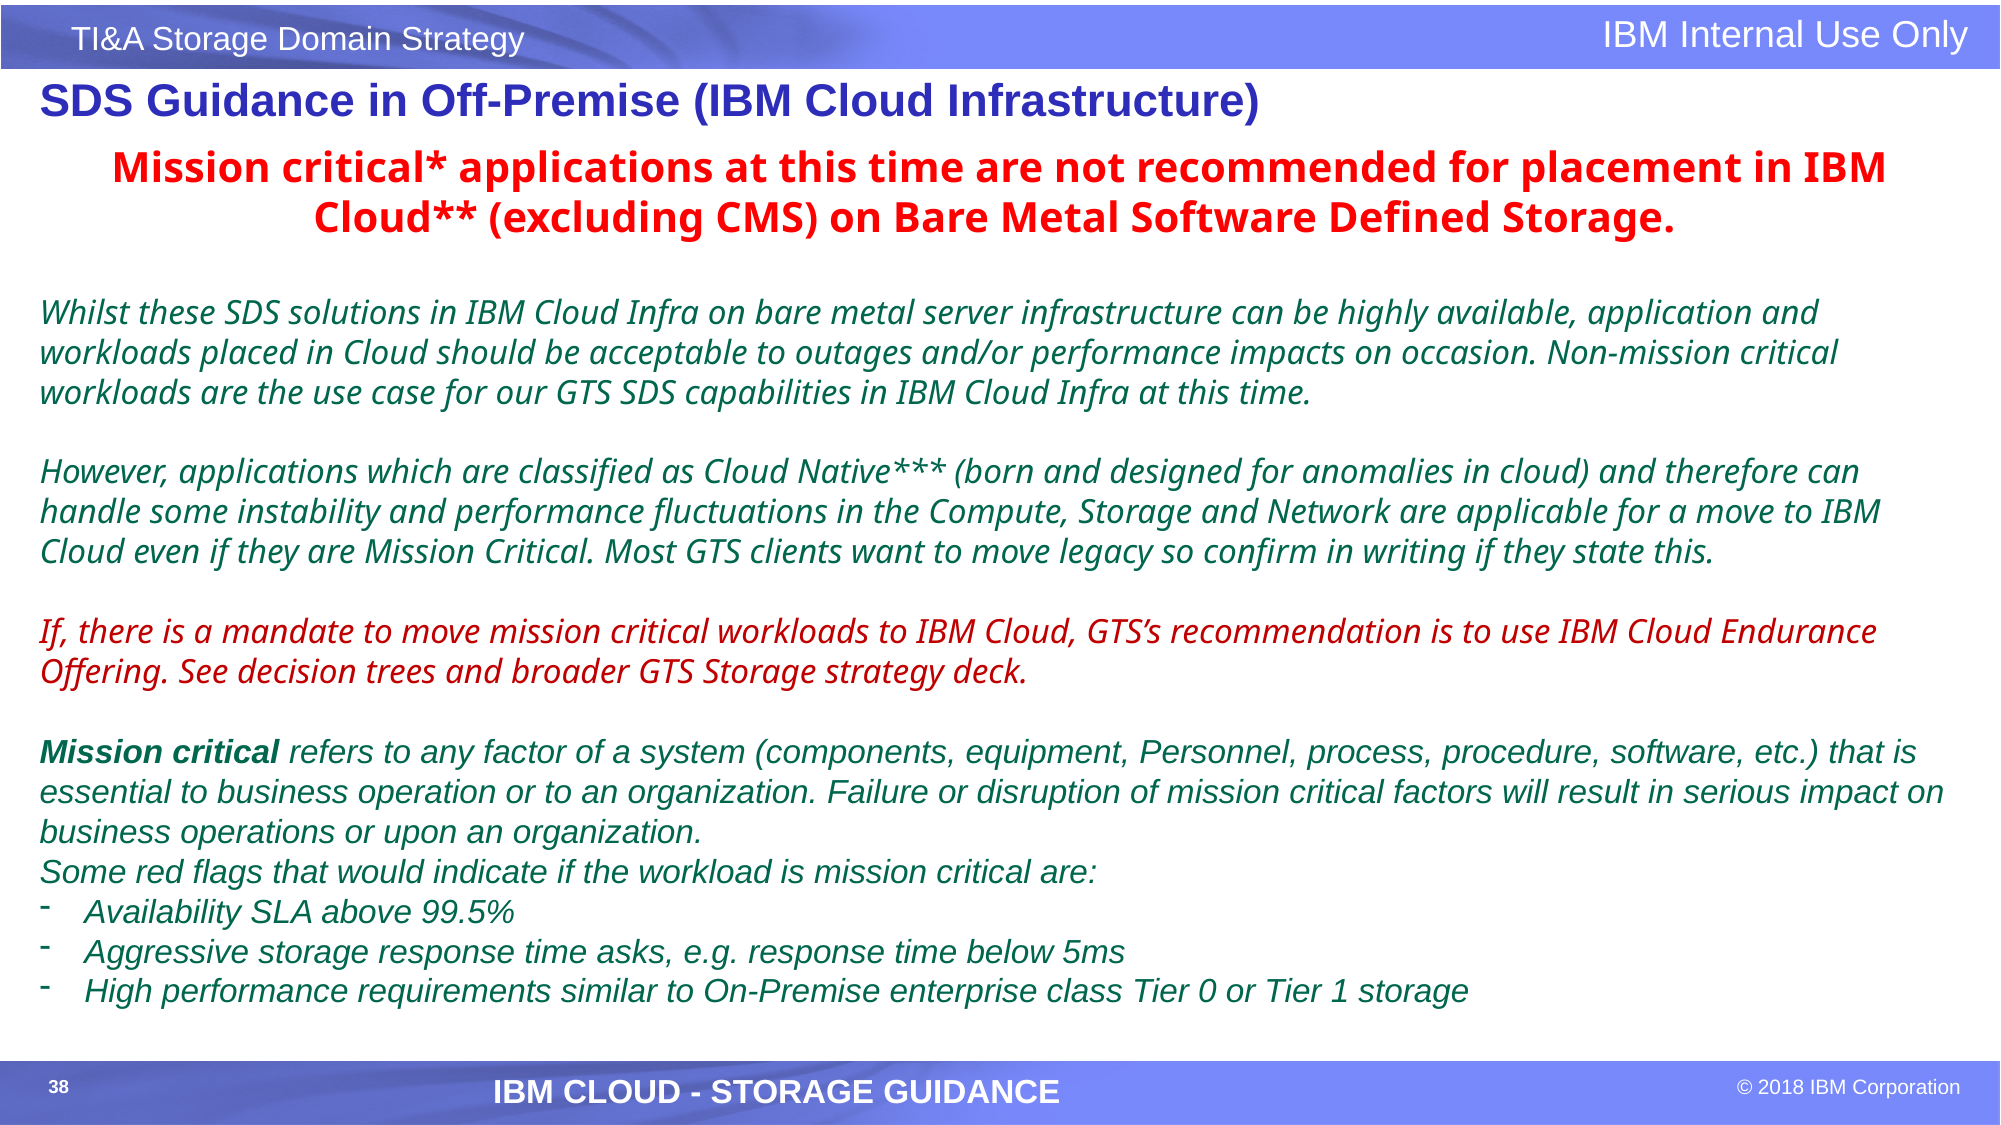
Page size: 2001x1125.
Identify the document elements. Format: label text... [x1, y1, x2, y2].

text_box IBM Cloud - Storage Guidance [478, 1062, 1754, 1113]
text_box Mission critical* applications at this time are not recommended for placement in IBM Cloud** (excluding CMS) on Bare Metal Software Defined Storage. Whilst these SDS solutions in IBM Cloud Infra on bare metal server infrastructure can be highly available, application and workloads placed in Cloud should be acceptable to outages and/or performance impacts on occasion. Non-mission critical workloads are the use case for our GTS SDS capabilities in IBM Cloud Infra at this time. However, applications which are classified as Cloud Native*** (born and designed for anomalies in cloud) and therefore can handle some instability and performance fluctuations in the Compute, Storage and Network are applicable for a move to IBM Cloud even if they are Mission Critical. Most GTS clients want to move legacy so confirm in writing if they state this. If, there is a mandate to move mission critical workloads to IBM Cloud, GTS’s recommendation is to use IBM Cloud Endurance Offering. See decision trees and broader GTS Storage strategy deck. Mission critical refers to any factor of a system (components, equipment, Personnel, process, procedure, software, etc.) that is essential to business operation or to an organization. Failure or disruption of mission critical factors will result in serious impact on business operations or upon an organization. Some red flags that would indicate if the workload is mission critical are: Availability SLA above 99.5% Aggressive storage response time asks, e.g. response time below 5ms High performance requirements similar to On-Premise enterprise class Tier 0 or Tier 1 storage [24, 133, 1975, 1017]
picture [0, 1061, 2000, 1125]
text_box SDS Guidance in Off-Premise (IBM Cloud Infrastructure) [24, 62, 1675, 133]
picture [1, 5, 2000, 69]
